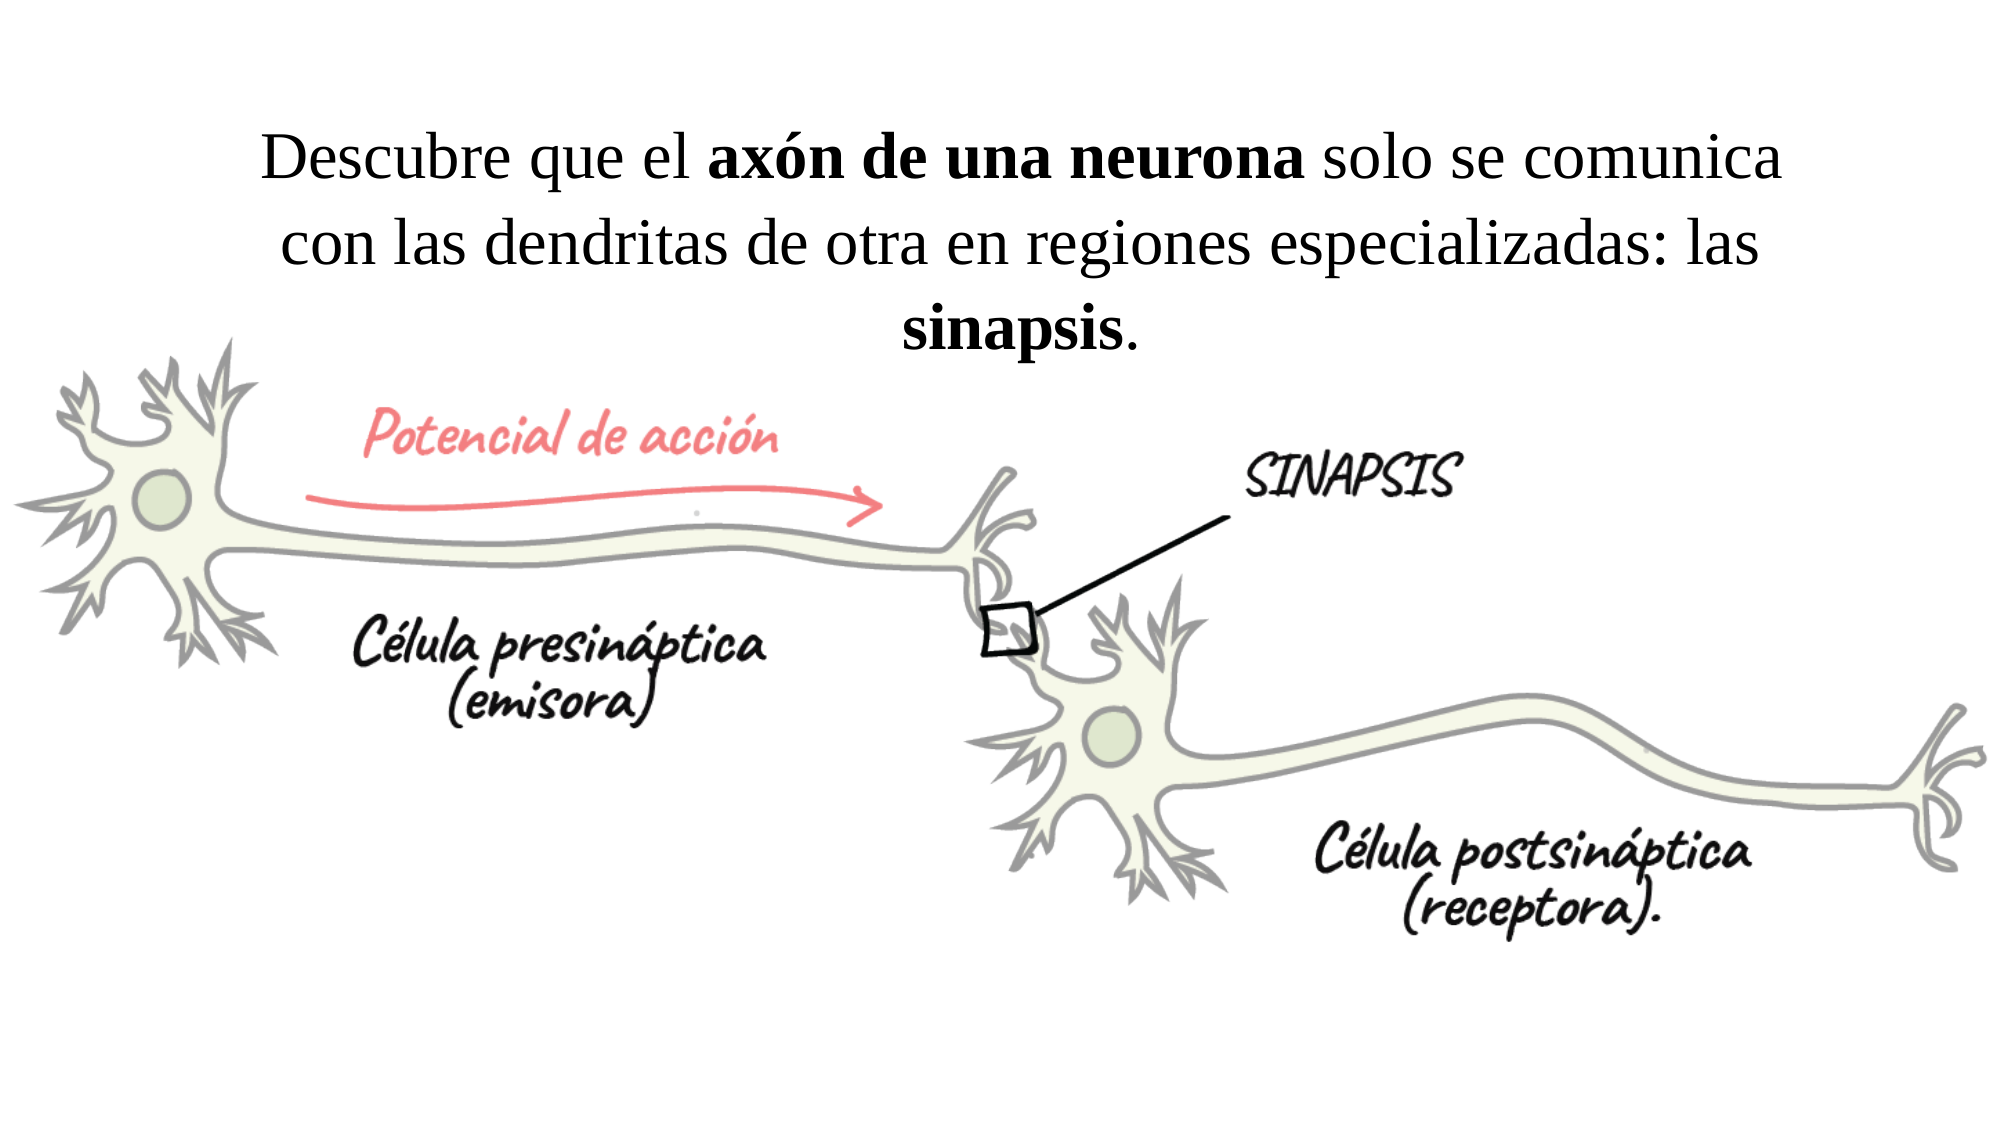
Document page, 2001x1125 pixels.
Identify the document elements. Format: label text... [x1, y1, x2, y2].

picture [0, 324, 2000, 963]
text_box Descubre que el axón de una neurona solo se comunica con las dendritas de otra en regiones especializadas: las sinapsis. [204, 99, 1840, 324]
